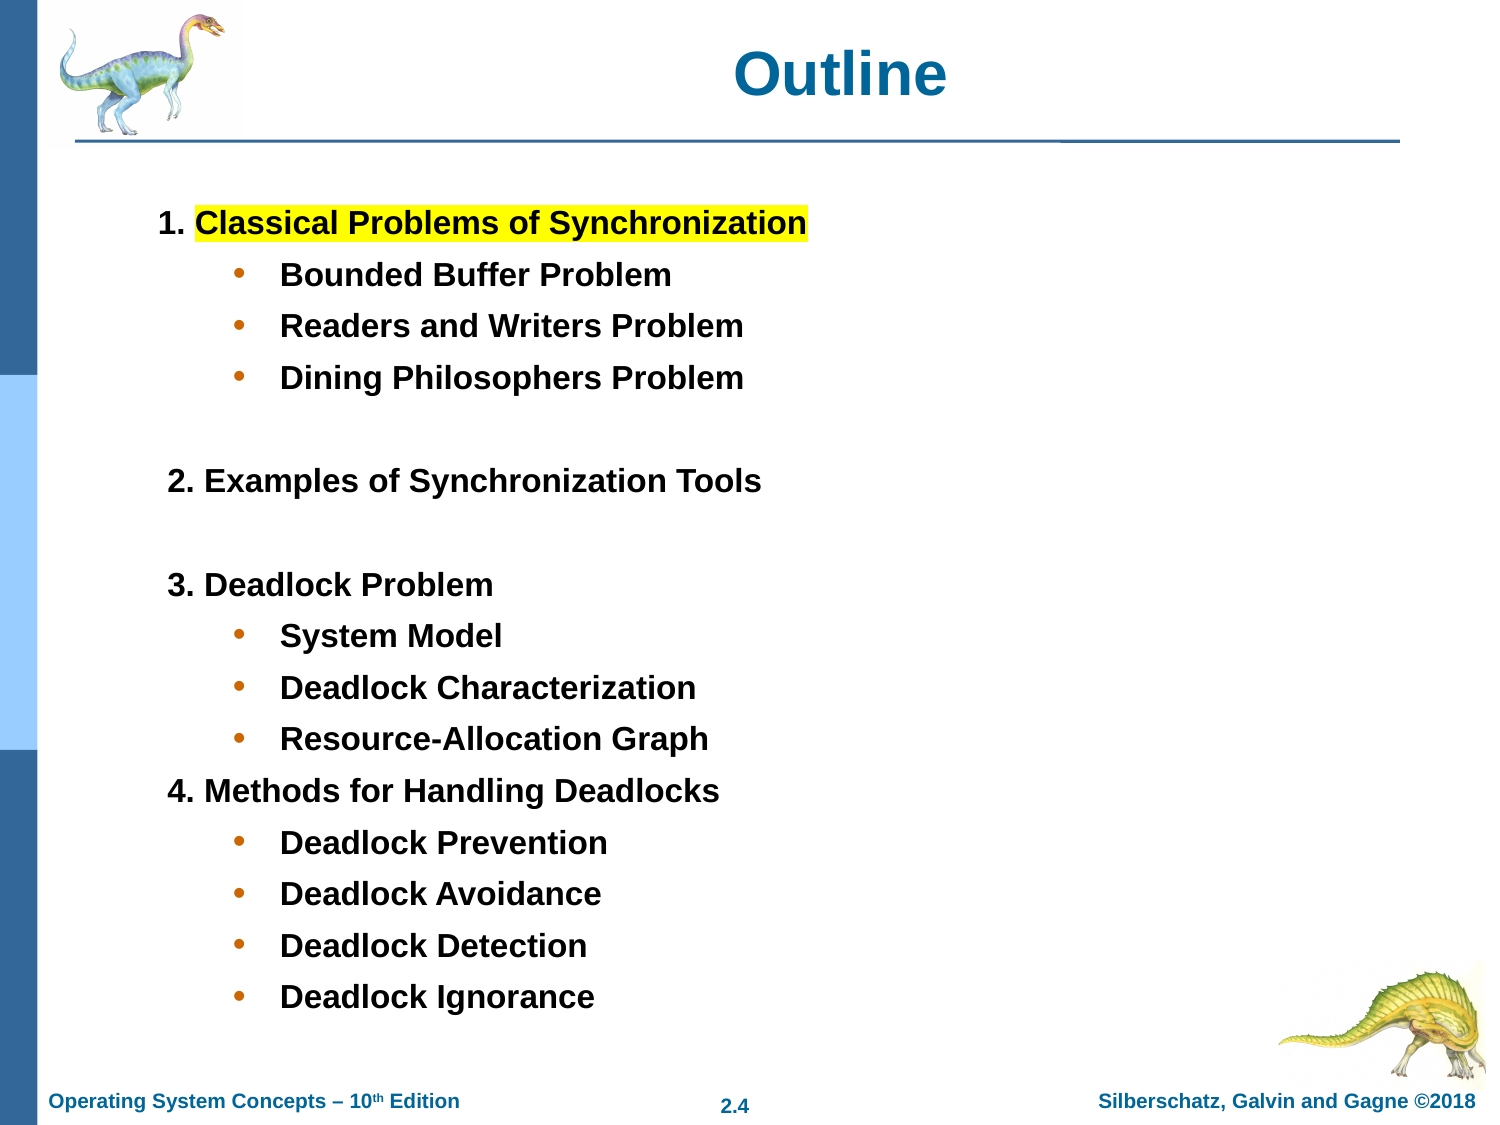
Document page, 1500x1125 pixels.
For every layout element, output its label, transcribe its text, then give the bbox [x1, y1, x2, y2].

picture [1393, 959, 1486, 1090]
list 1. Classical Problems of Synchronization Bounded Buffer Problem Readers and Writers Problem Dining Philosophers Problem 2. Examples of Synchronization Tools 3. Deadlock Problem System Model Deadlock Characterization Resource-Allocation Graph 4. Methods for Handling Deadlocks Deadlock Prevention Deadlock Avoidance Deadlock Detection Deadlock Ignorance [142, 193, 1393, 1104]
title Outline [179, 21, 1500, 116]
picture [46, 0, 243, 149]
